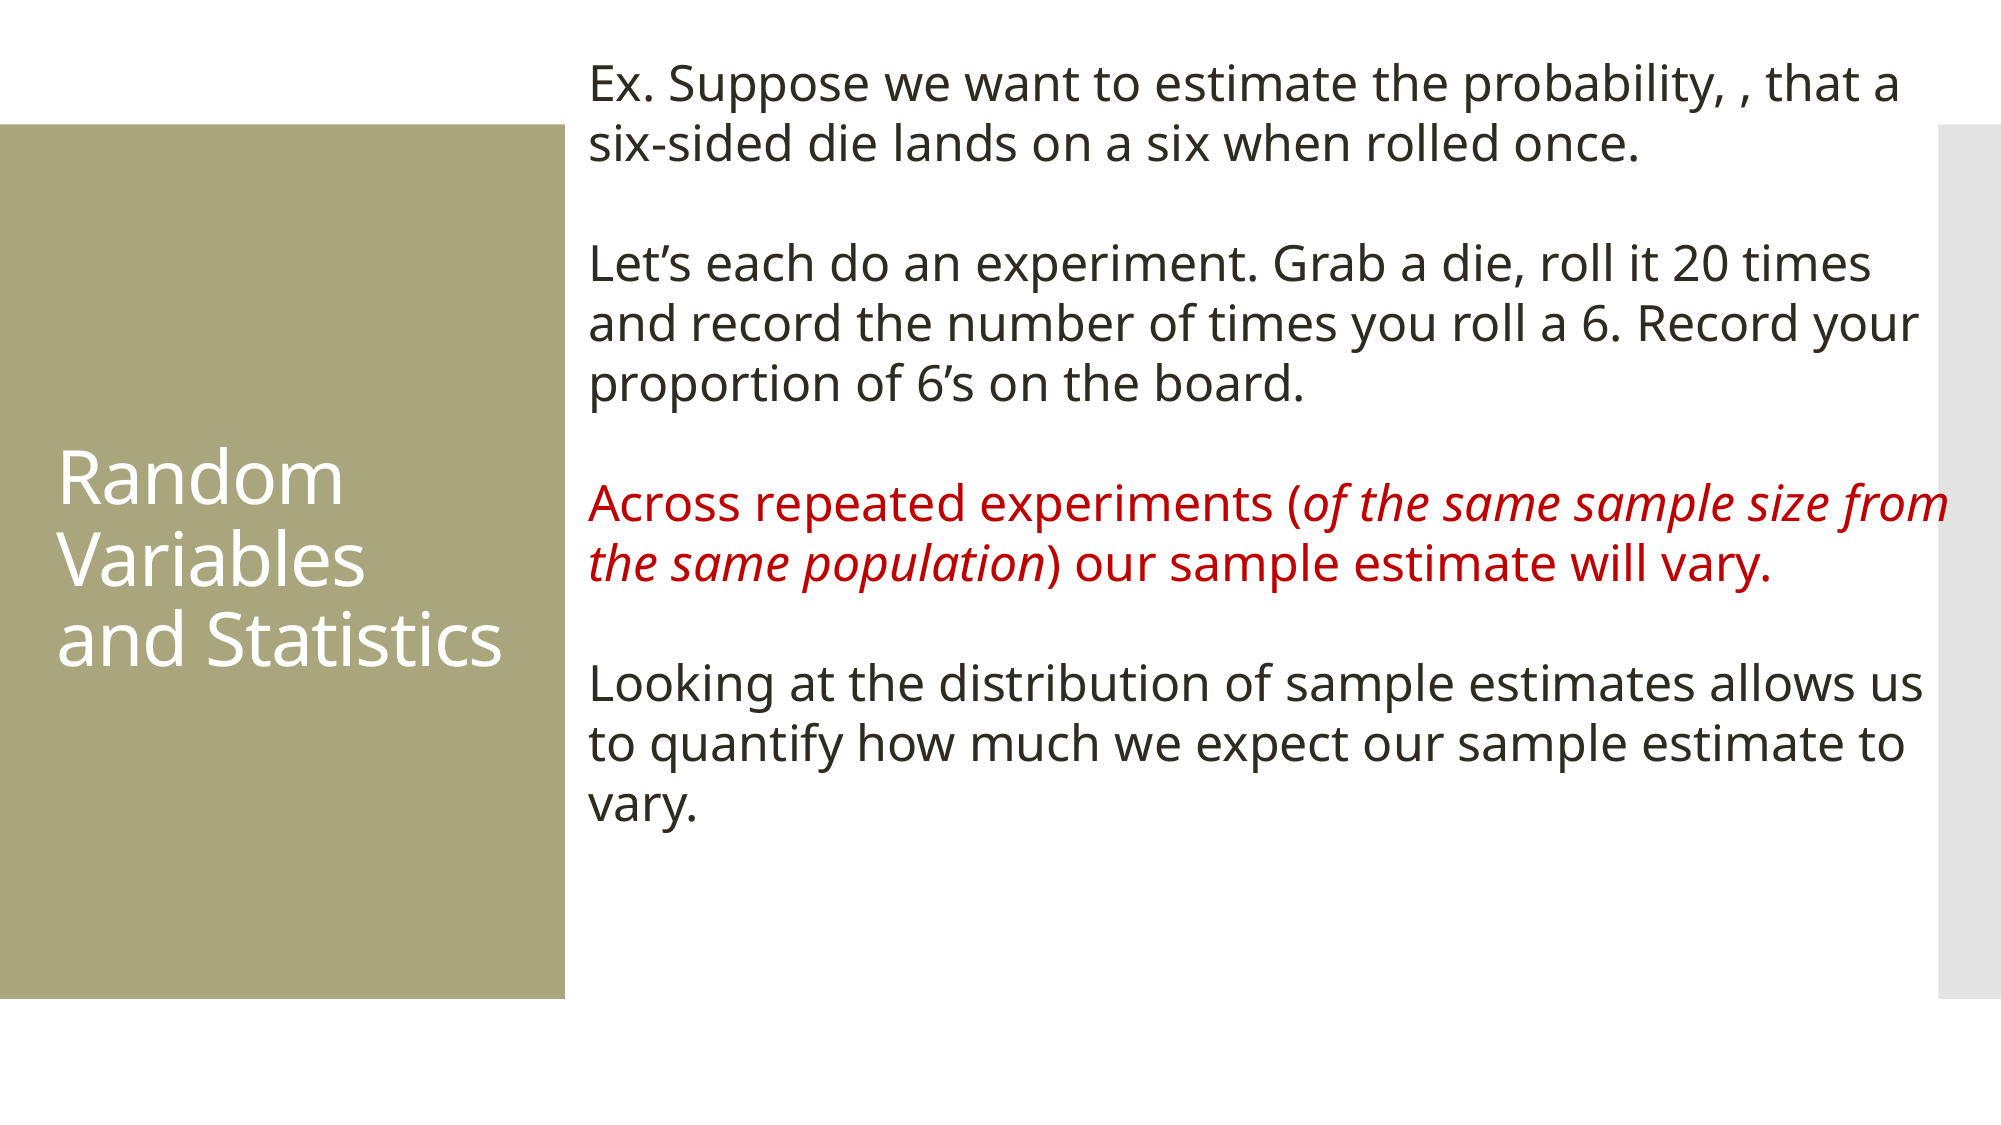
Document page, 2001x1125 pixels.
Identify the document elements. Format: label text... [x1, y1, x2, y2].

title Random Variables and Statistics [41, 184, 525, 940]
